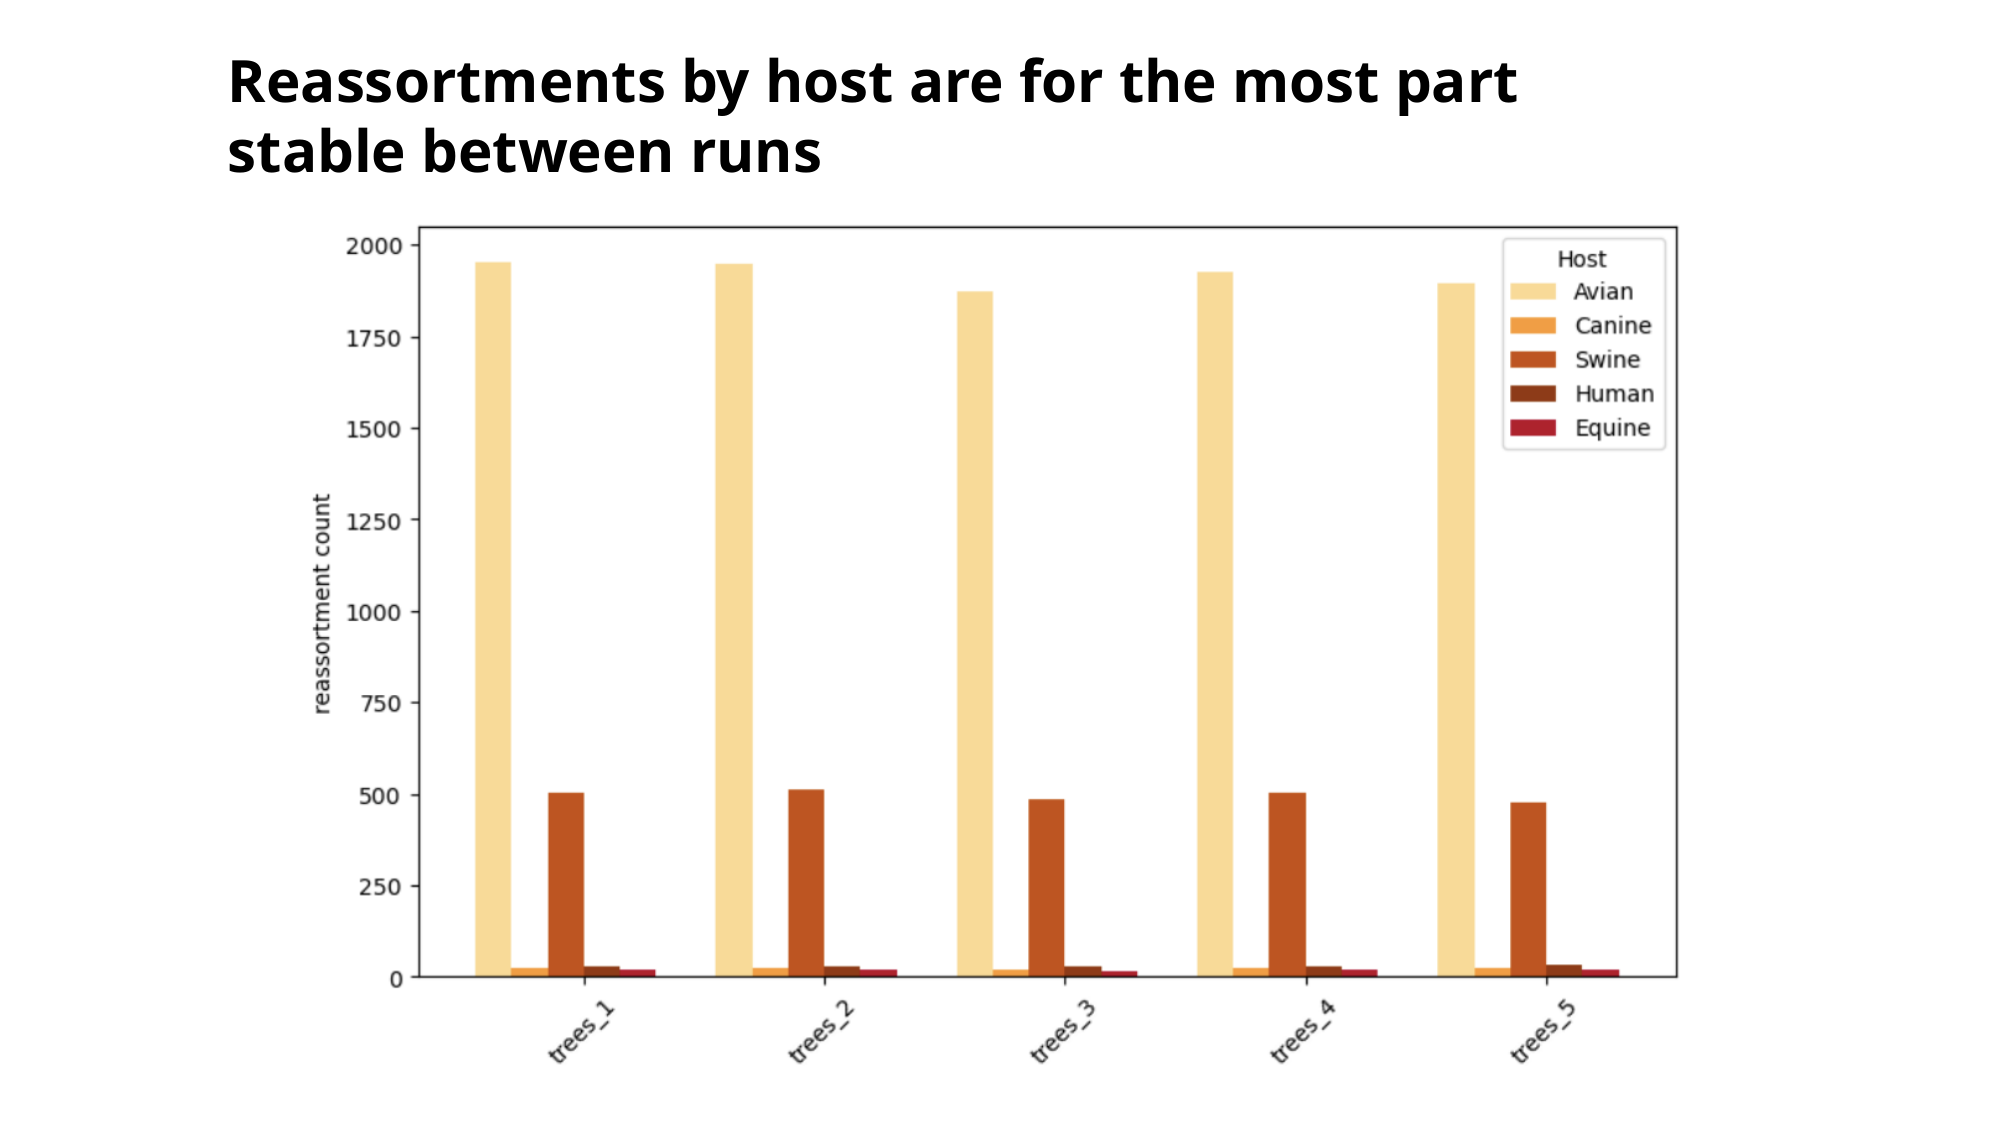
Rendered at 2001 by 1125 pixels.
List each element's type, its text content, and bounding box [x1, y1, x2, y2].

picture [292, 212, 1708, 1087]
text_box Reassortments by host are for the most part stable between runs [213, 36, 1628, 192]
